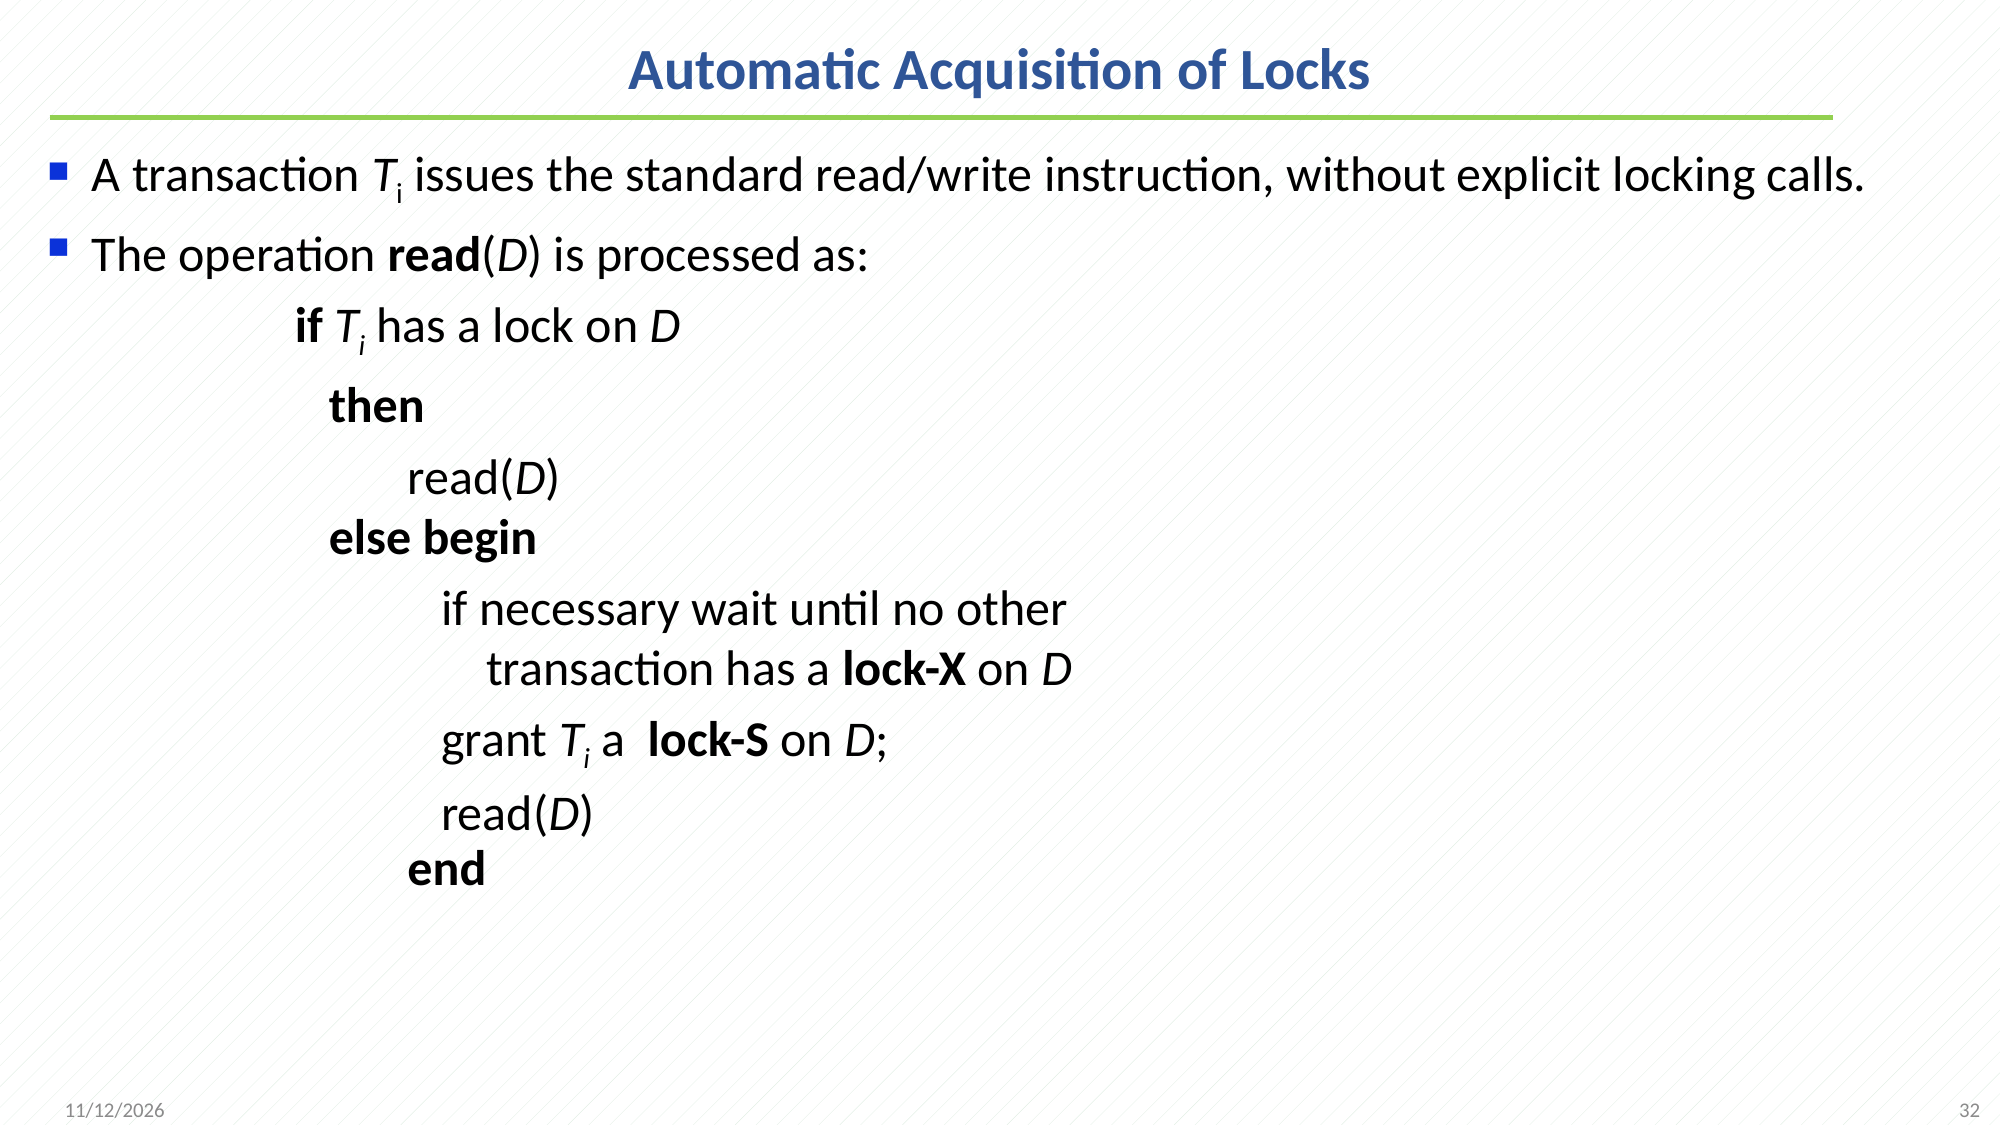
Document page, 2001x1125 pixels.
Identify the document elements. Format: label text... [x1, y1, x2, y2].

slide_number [49, 1079, 500, 1125]
title Automatic Acquisition of Locks [50, 13, 1949, 126]
slide_number 32 [1545, 1079, 1996, 1125]
list A transaction Ti issues the standard read/write instruction, without explicit locking calls. The operation read(D) is processed as: if Ti has a lock on D then read(D) else begin if necessary wait until no other transaction has a lock-X on D grant Ti a lock-S on D; read(D) end [32, 126, 1974, 1081]
